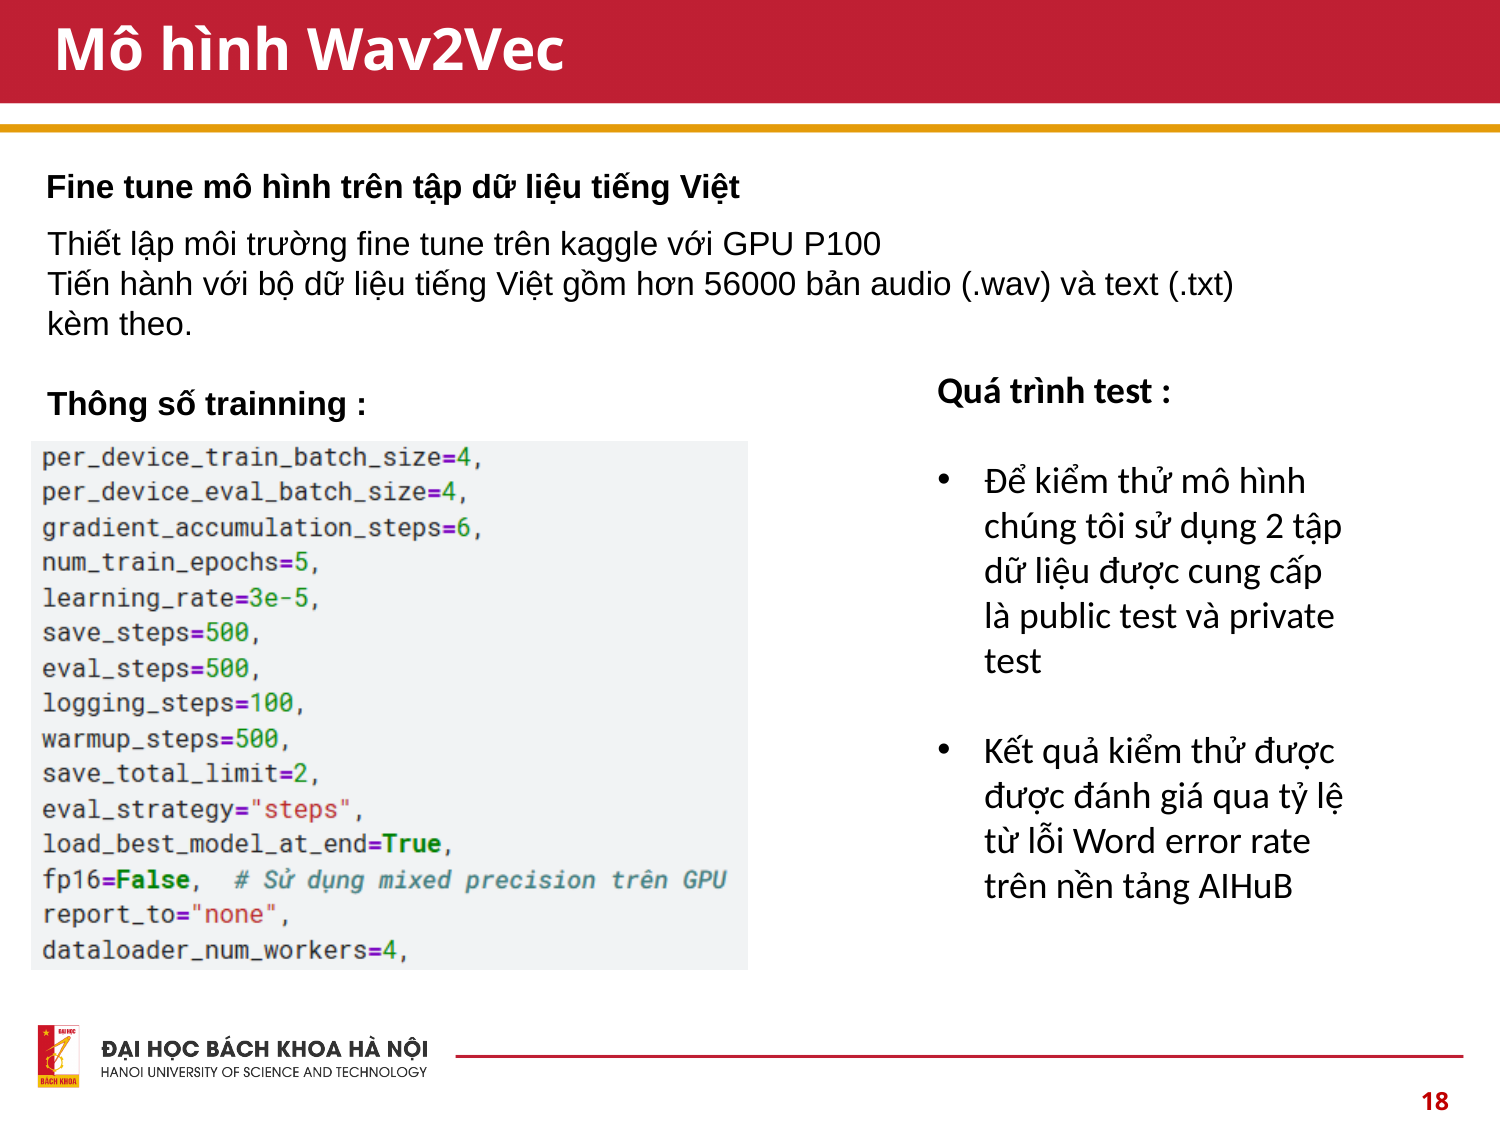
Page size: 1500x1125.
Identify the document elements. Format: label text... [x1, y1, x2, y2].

slide_number 18 [1126, 1078, 1464, 1125]
text_box Thiết lập môi trường fine tune trên kaggle với GPU P100 Tiến hành với bộ dữ liệu tiếng Việt gồm hơn 56000 bản audio (.wav) và text (.txt) kèm theo. Thông số trainning : [32, 214, 1322, 497]
picture [0, 0, 1500, 1125]
text_box Quá trình test : Để kiểm thử mô hình chúng tôi sử dụng 2 tập dữ liệu được cung cấp là public test và private test Kết quả kiểm thử được được đánh giá qua tỷ lệ từ lỗi Word error rate trên nền tảng AIHuB [922, 358, 1373, 914]
title Mô hình Wav2Vec [38, 12, 1462, 87]
text_box Fine tune mô hình trên tập dữ liệu tiếng Việt [31, 157, 1454, 213]
